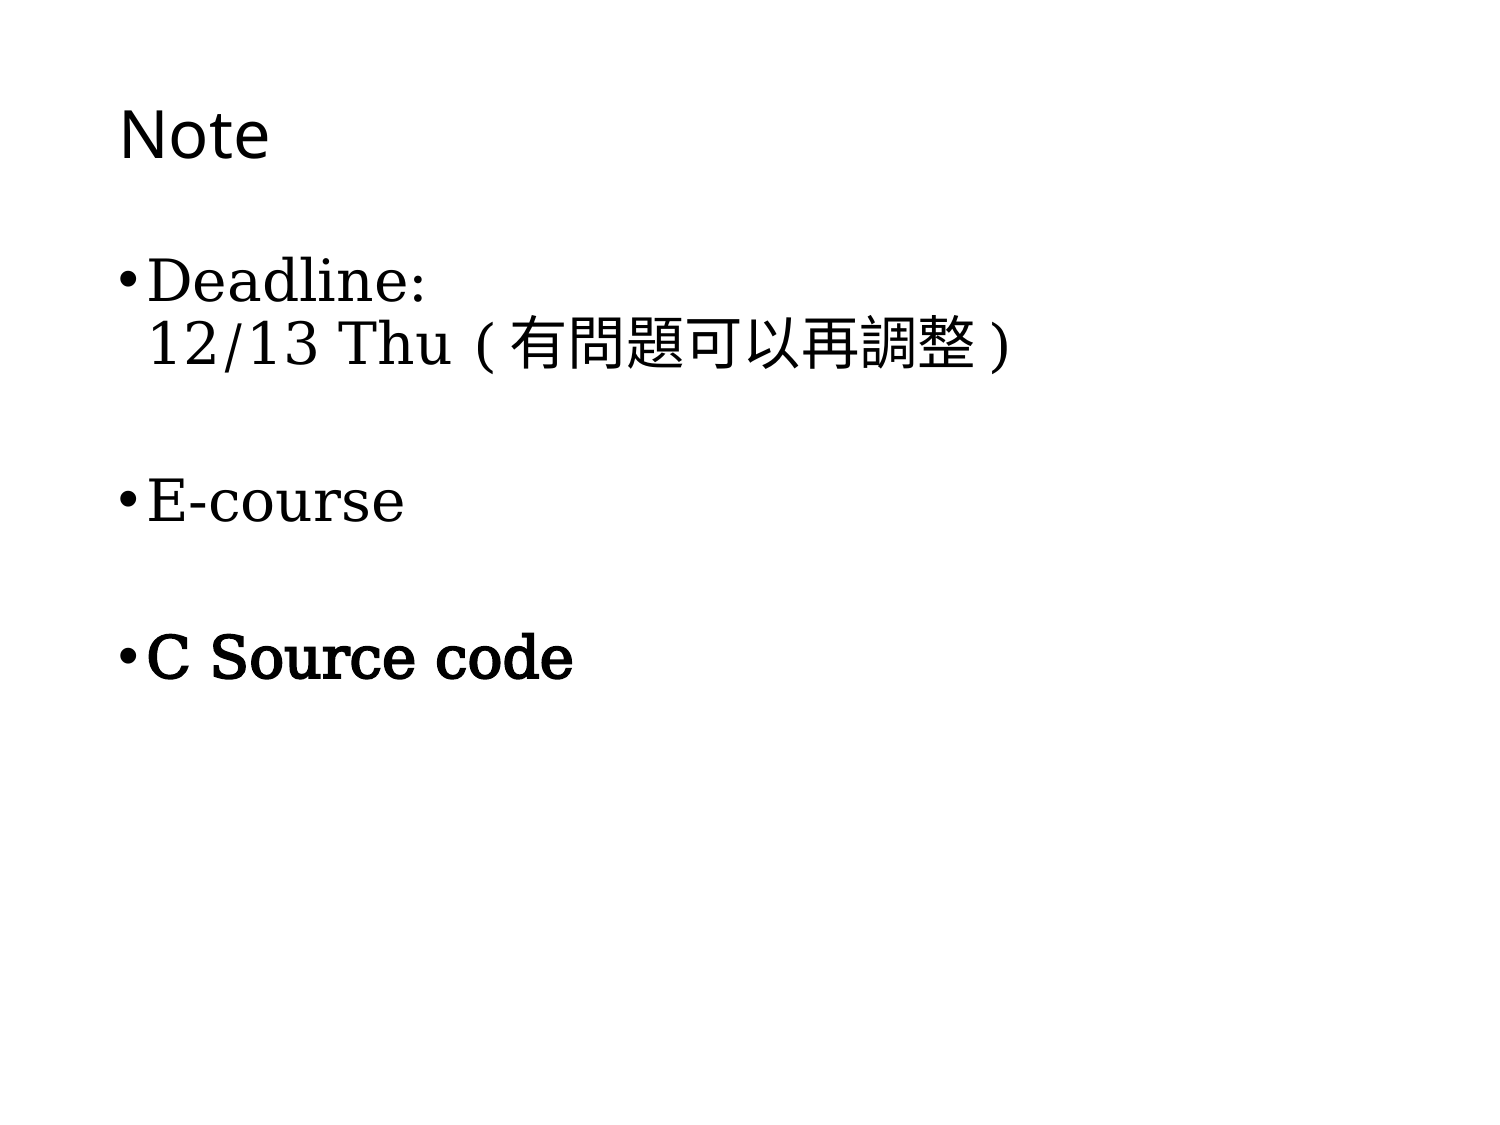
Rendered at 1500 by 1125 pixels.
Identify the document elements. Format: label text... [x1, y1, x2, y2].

text_box Deadline: 12/13 Thu (有問題可以再調整) E-course C Source code [103, 243, 1459, 1106]
title Note [103, 28, 1397, 243]
